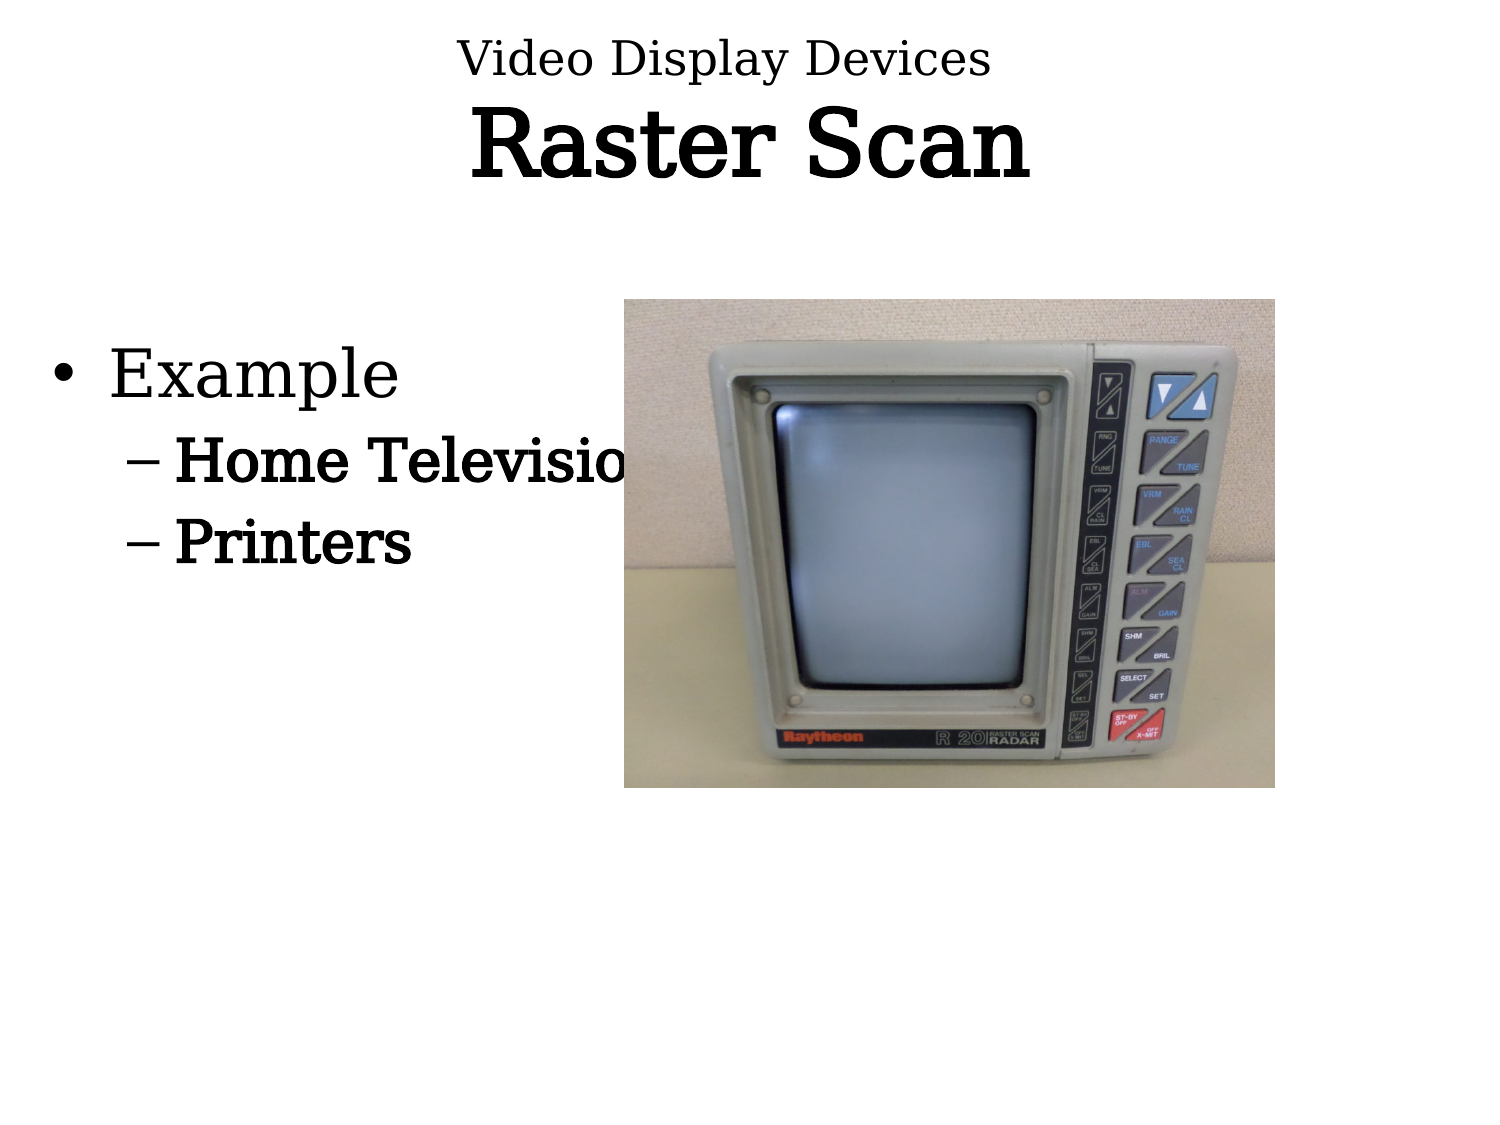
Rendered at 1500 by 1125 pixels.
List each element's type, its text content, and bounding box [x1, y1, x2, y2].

title Raster Scan [75, 45, 1425, 233]
picture [624, 299, 1276, 788]
text_box Video Display Devices [49, 0, 1400, 150]
list Example Home Television Printers [37, 249, 1450, 1018]
